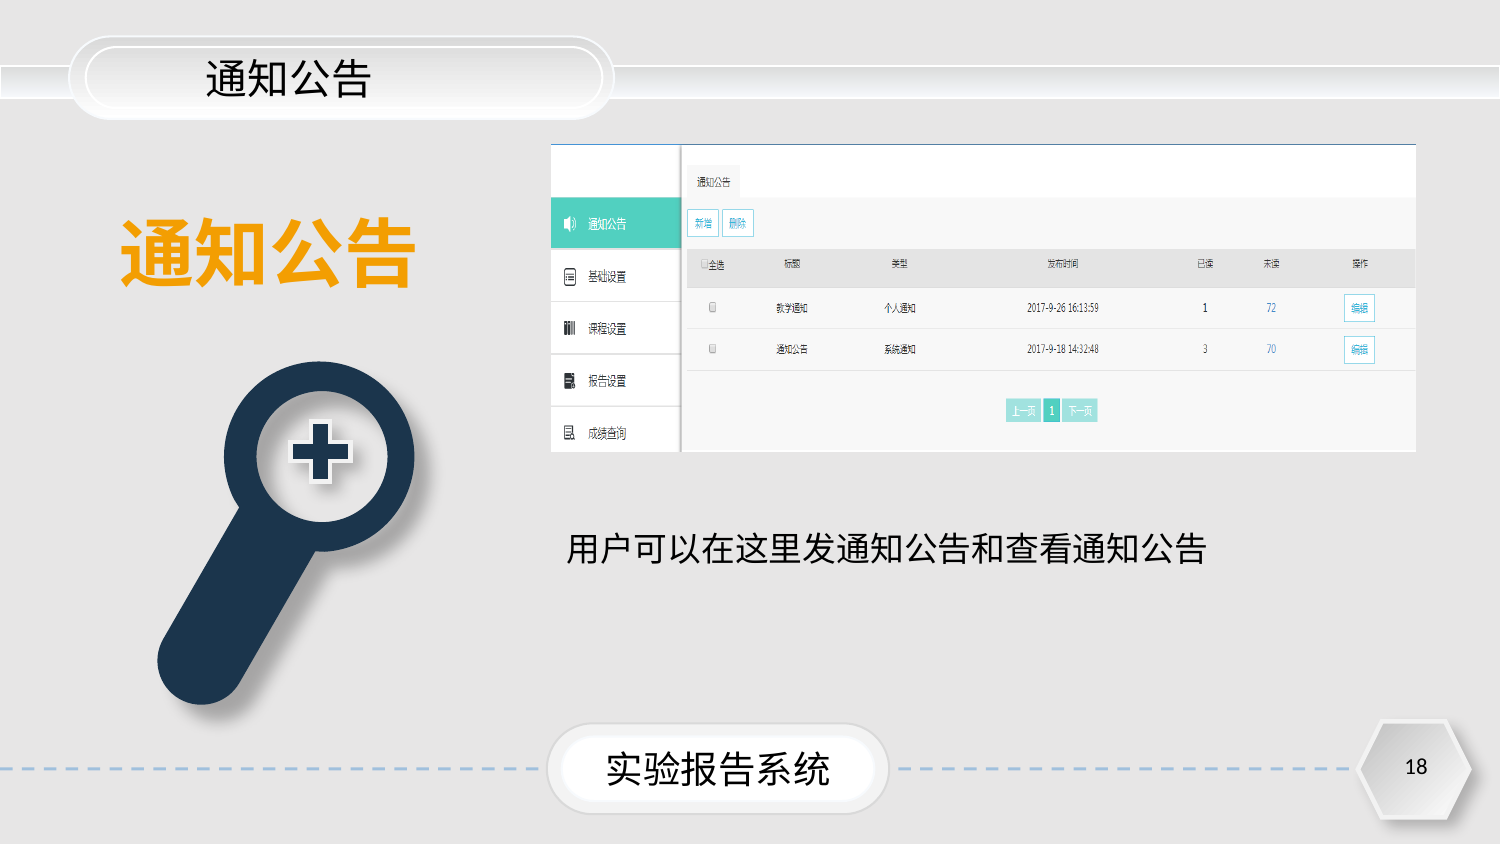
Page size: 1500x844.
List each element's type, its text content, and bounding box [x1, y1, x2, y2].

text_box 用户可以在这里发通知公告和查看通知公告 [551, 520, 1223, 576]
text_box 通知公告 [104, 198, 452, 304]
picture [551, 144, 1416, 452]
text_box [156, 360, 416, 706]
text_box [290, 421, 351, 482]
text_box 实验报告系统 [591, 743, 856, 790]
text_box 通知公告 [191, 51, 532, 108]
